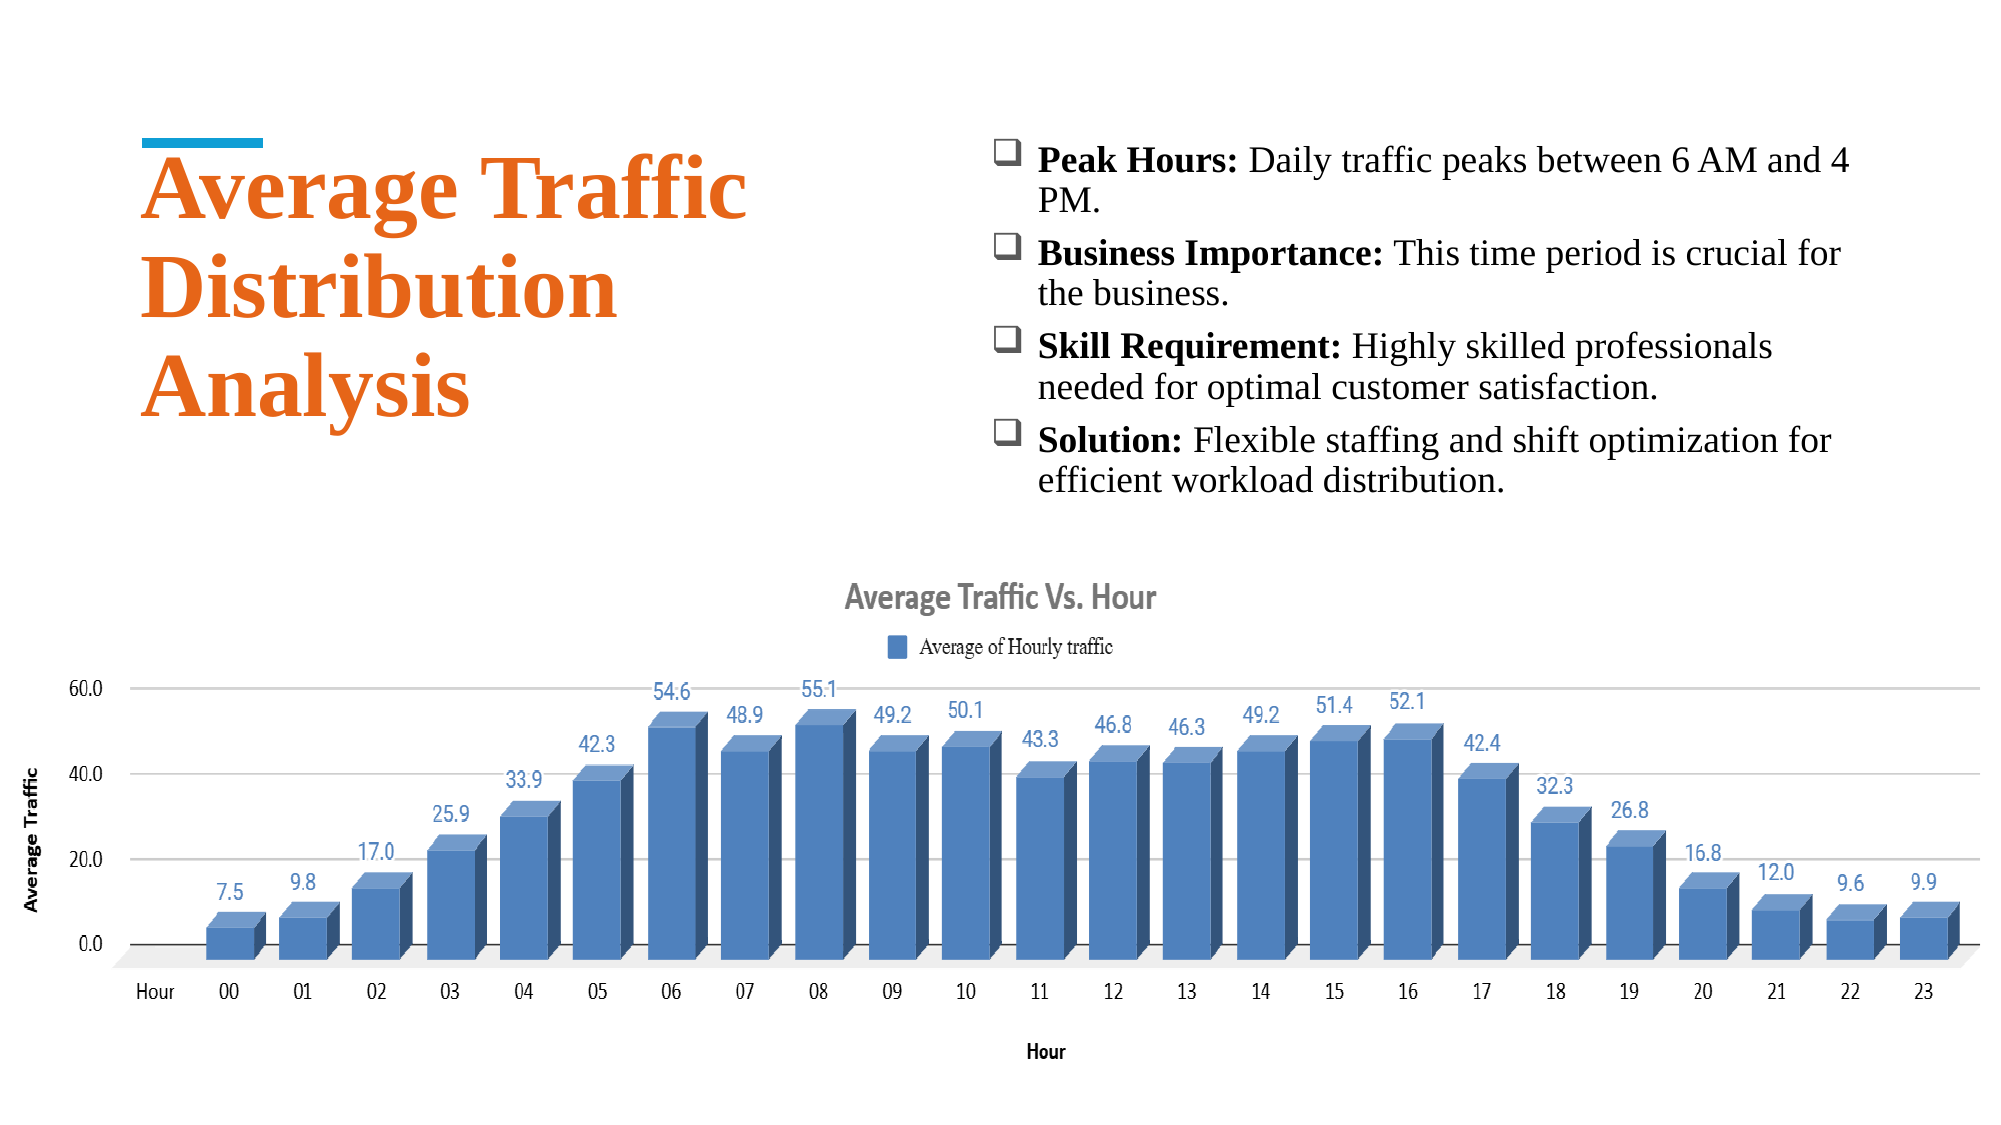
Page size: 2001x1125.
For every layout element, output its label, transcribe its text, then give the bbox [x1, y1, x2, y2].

picture [0, 551, 2000, 1091]
title Average Traffic Distribution Analysis [125, 132, 938, 368]
text_box Peak Hours: Daily traffic peaks between 6 AM and 4 PM. Business Importance: This time period is crucial for the business. Skill Requirement: Highly skilled professionals needed for optimal customer satisfaction. Solution: Flexible staffing and shift optimization for efficient workload distribution. [938, 132, 1875, 521]
